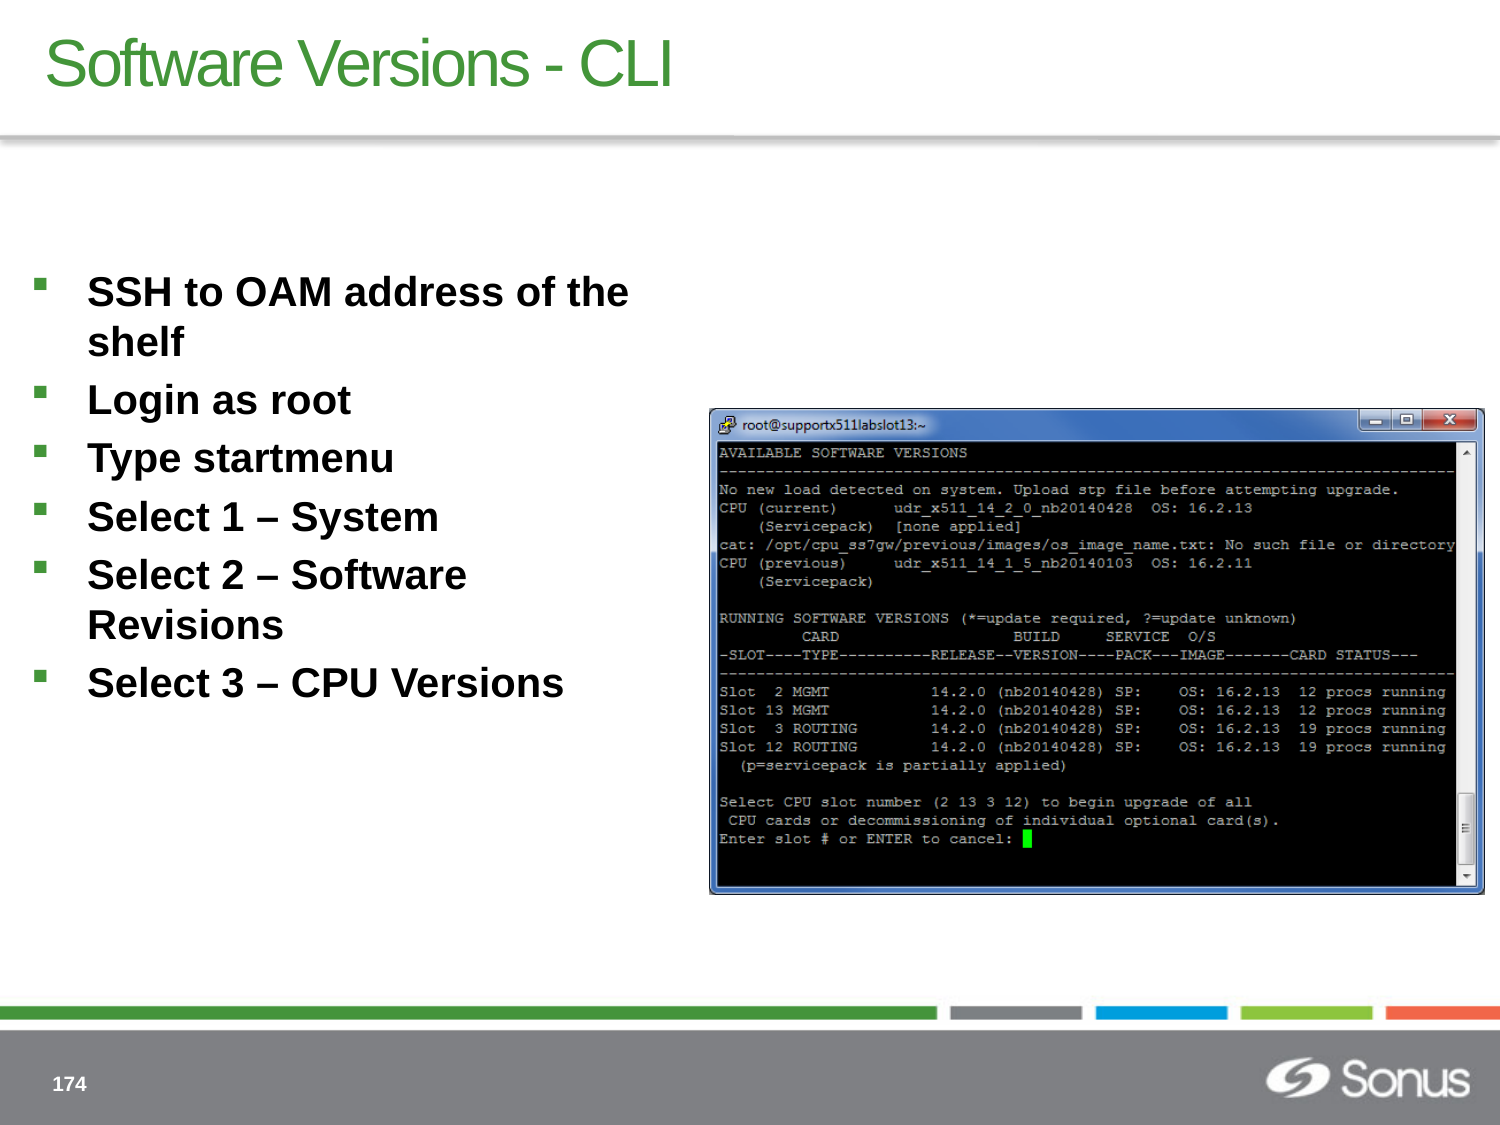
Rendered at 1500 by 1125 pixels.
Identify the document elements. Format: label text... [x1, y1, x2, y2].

picture [0, 0, 1500, 135]
title Software Versions - CLI [29, 24, 1471, 105]
text_box SSH to OAM address of the shelf Login as root Type startmenu Select 1 – System Select 2 – Software Revisions Select 3 – CPU Versions [16, 198, 674, 987]
picture [0, 140, 1500, 1125]
